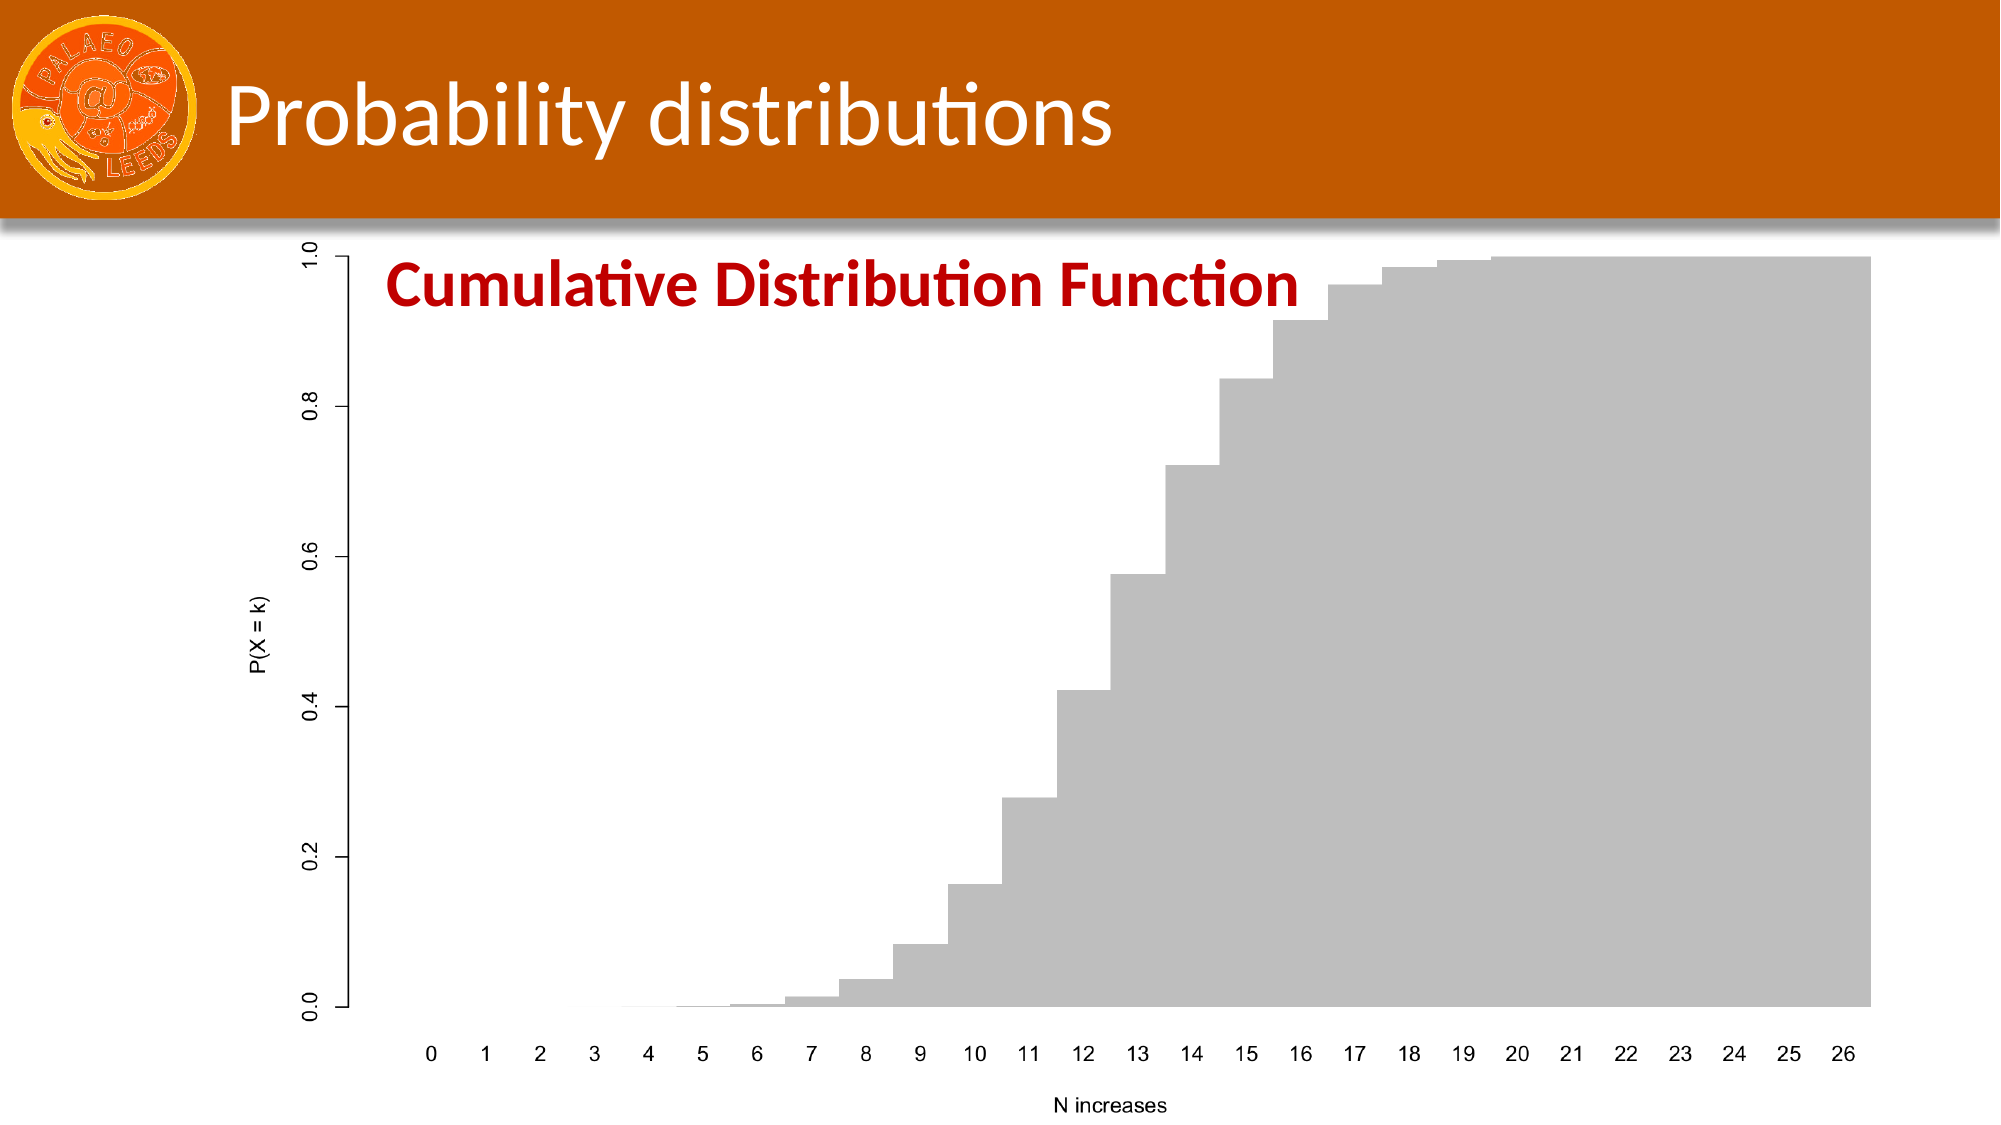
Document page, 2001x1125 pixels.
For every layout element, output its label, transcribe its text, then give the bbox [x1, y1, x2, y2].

picture [241, 218, 1885, 1125]
text_box Probability distributions [210, 17, 2000, 201]
picture [11, 15, 197, 200]
text_box [0, 0, 2000, 219]
